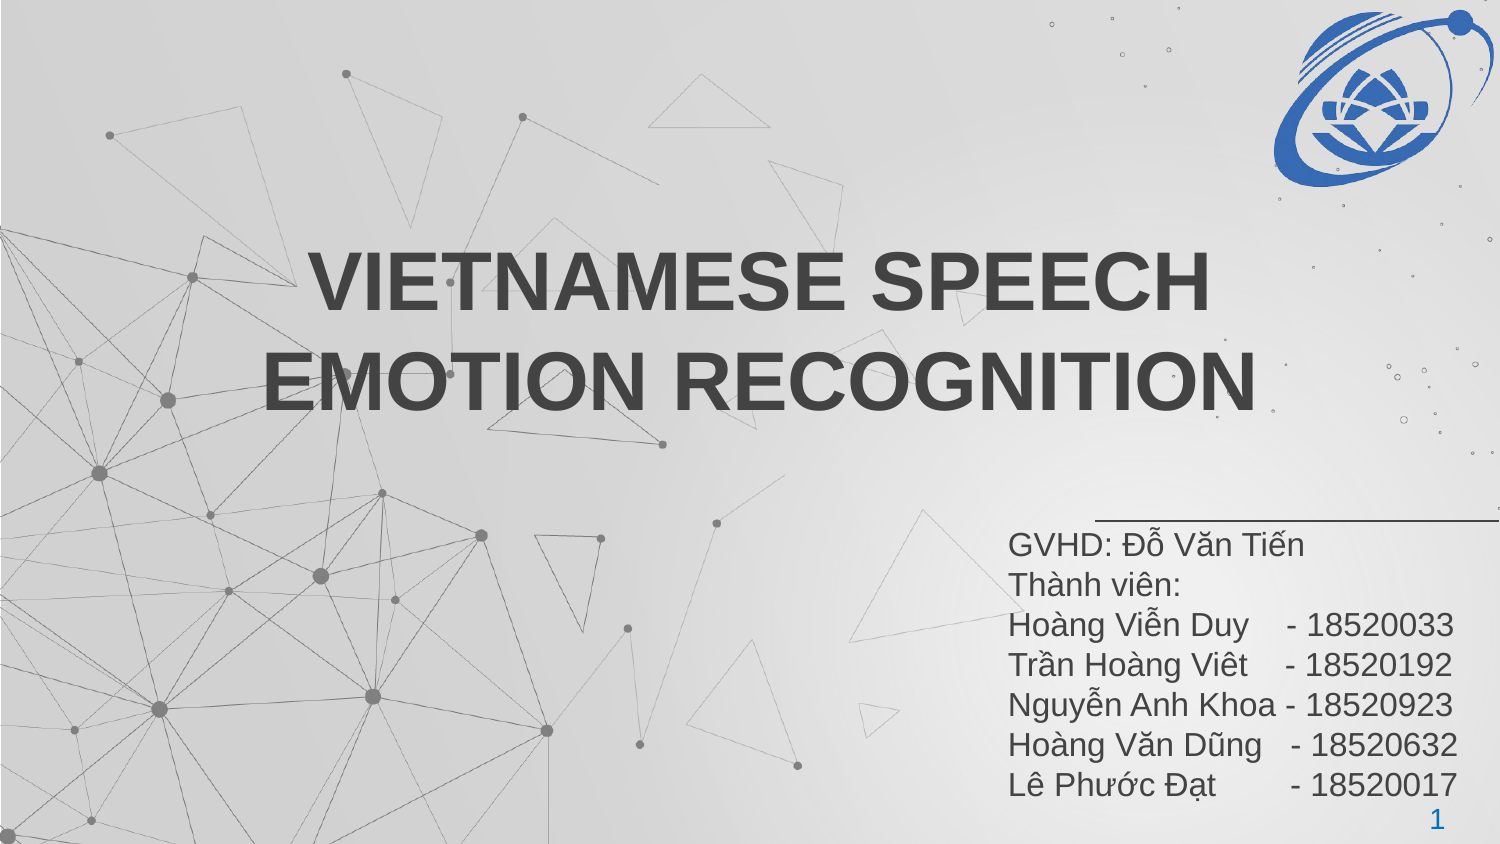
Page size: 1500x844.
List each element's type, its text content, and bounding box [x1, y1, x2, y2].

text_box 1 [1414, 792, 1482, 843]
picture [0, 0, 1500, 844]
subtitle GVHD: Đỗ Văn Tiến Thành viên: Hoàng Viễn Duy - 18520033 Trần Hoàng Viêt - 18520192 Nguyễn Anh Khoa - 18520923 Hoàng Văn Dũng - 18520632 Lê Phước Đạt - 18520017 [992, 555, 1500, 818]
title VIETNAMESE SPEECH EMOTION RECOGNITION [112, 150, 1409, 443]
